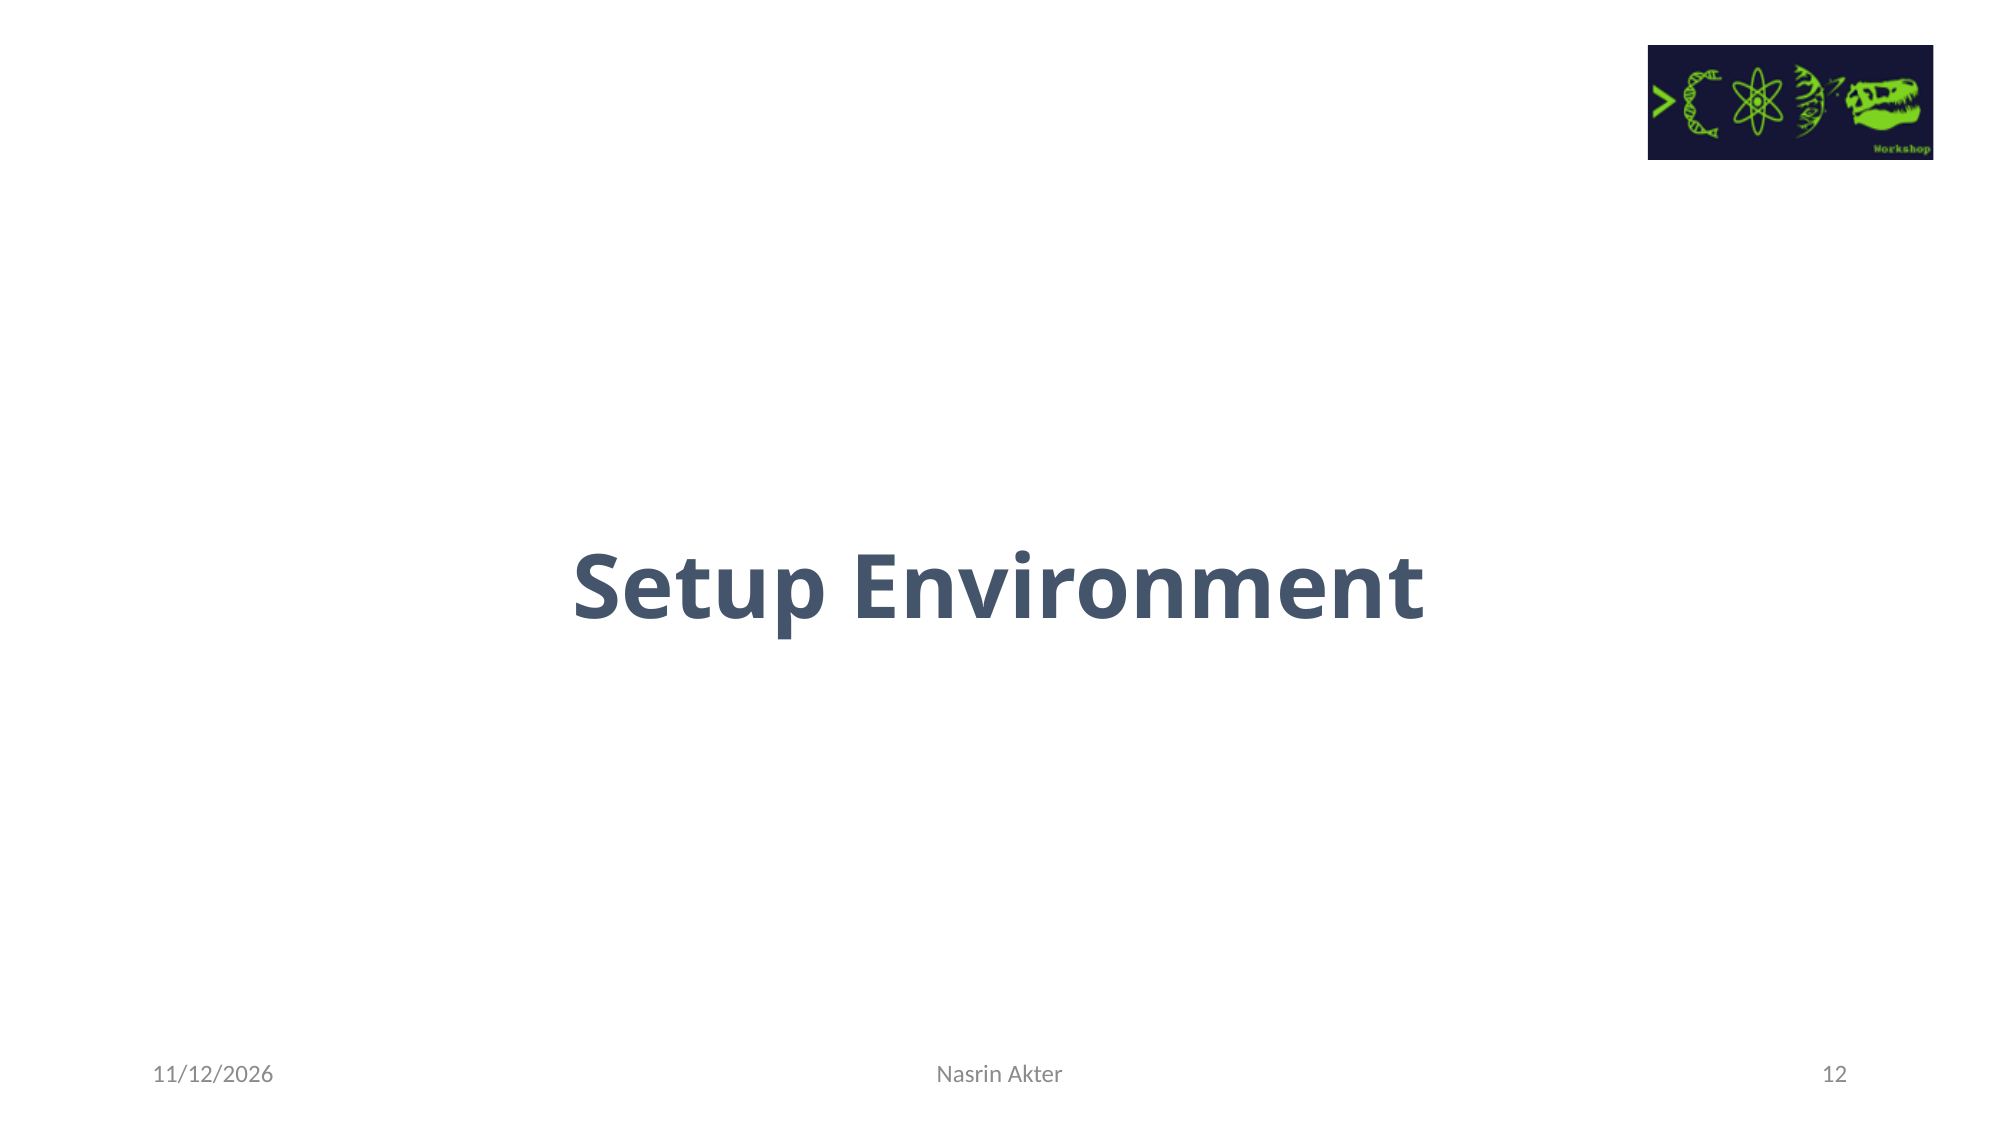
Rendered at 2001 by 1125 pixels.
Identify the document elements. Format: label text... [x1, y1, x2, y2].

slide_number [137, 1042, 588, 1103]
slide_number 12 [1412, 1042, 1863, 1103]
picture [1647, 45, 1934, 160]
text_box Setup Environment [499, 532, 1500, 649]
footer Nasrin Akter [662, 1042, 1338, 1103]
